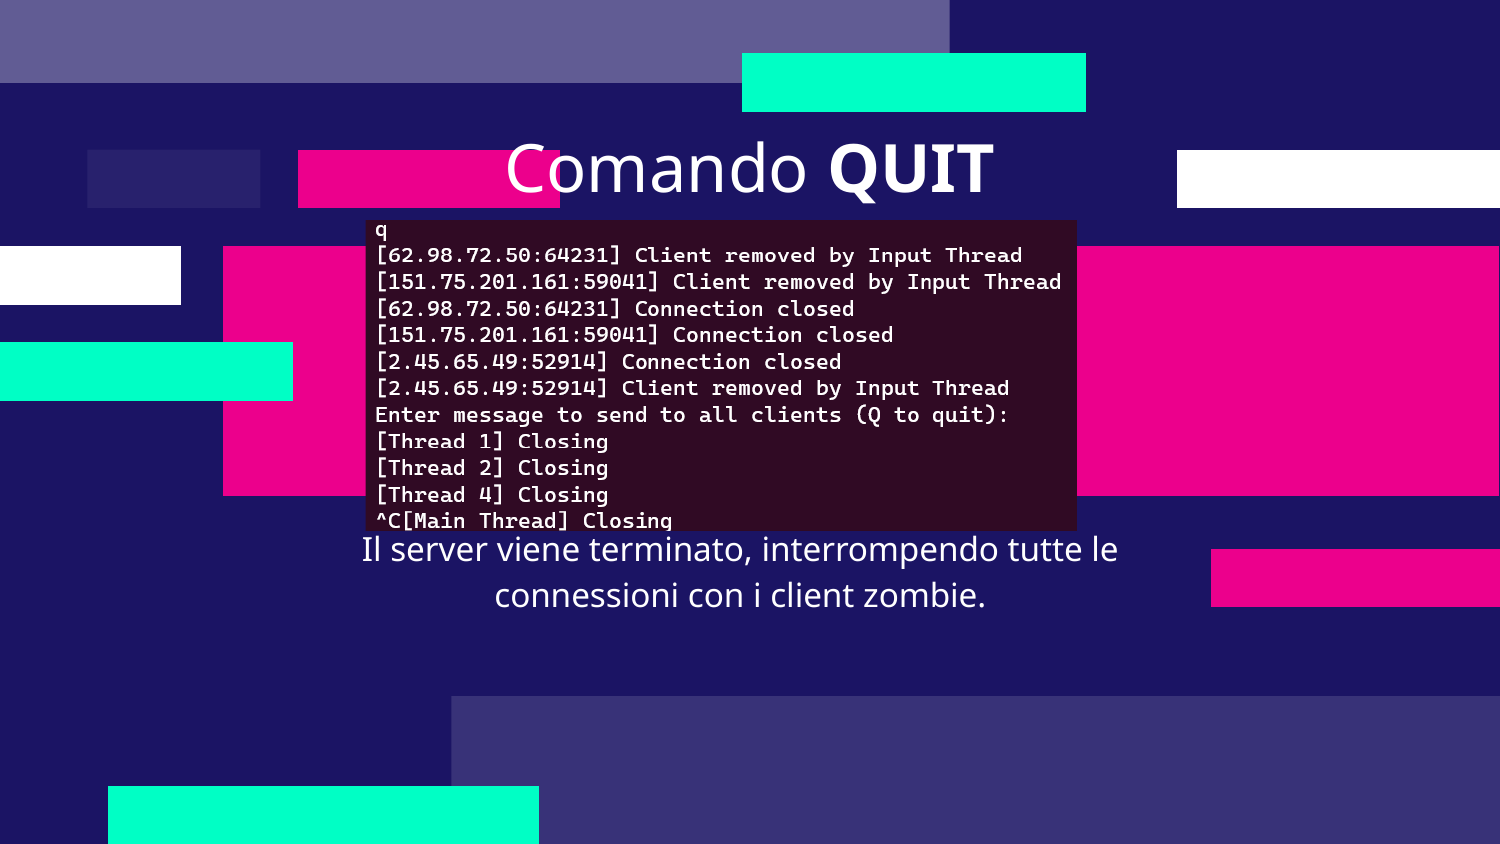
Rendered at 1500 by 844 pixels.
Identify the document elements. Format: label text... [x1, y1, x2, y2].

picture [365, 220, 1078, 531]
list Il server viene terminato, interrompendo tutte le connessioni con i client zombie. [304, 506, 1178, 670]
text_box Comando QUIT [0, 129, 1500, 203]
